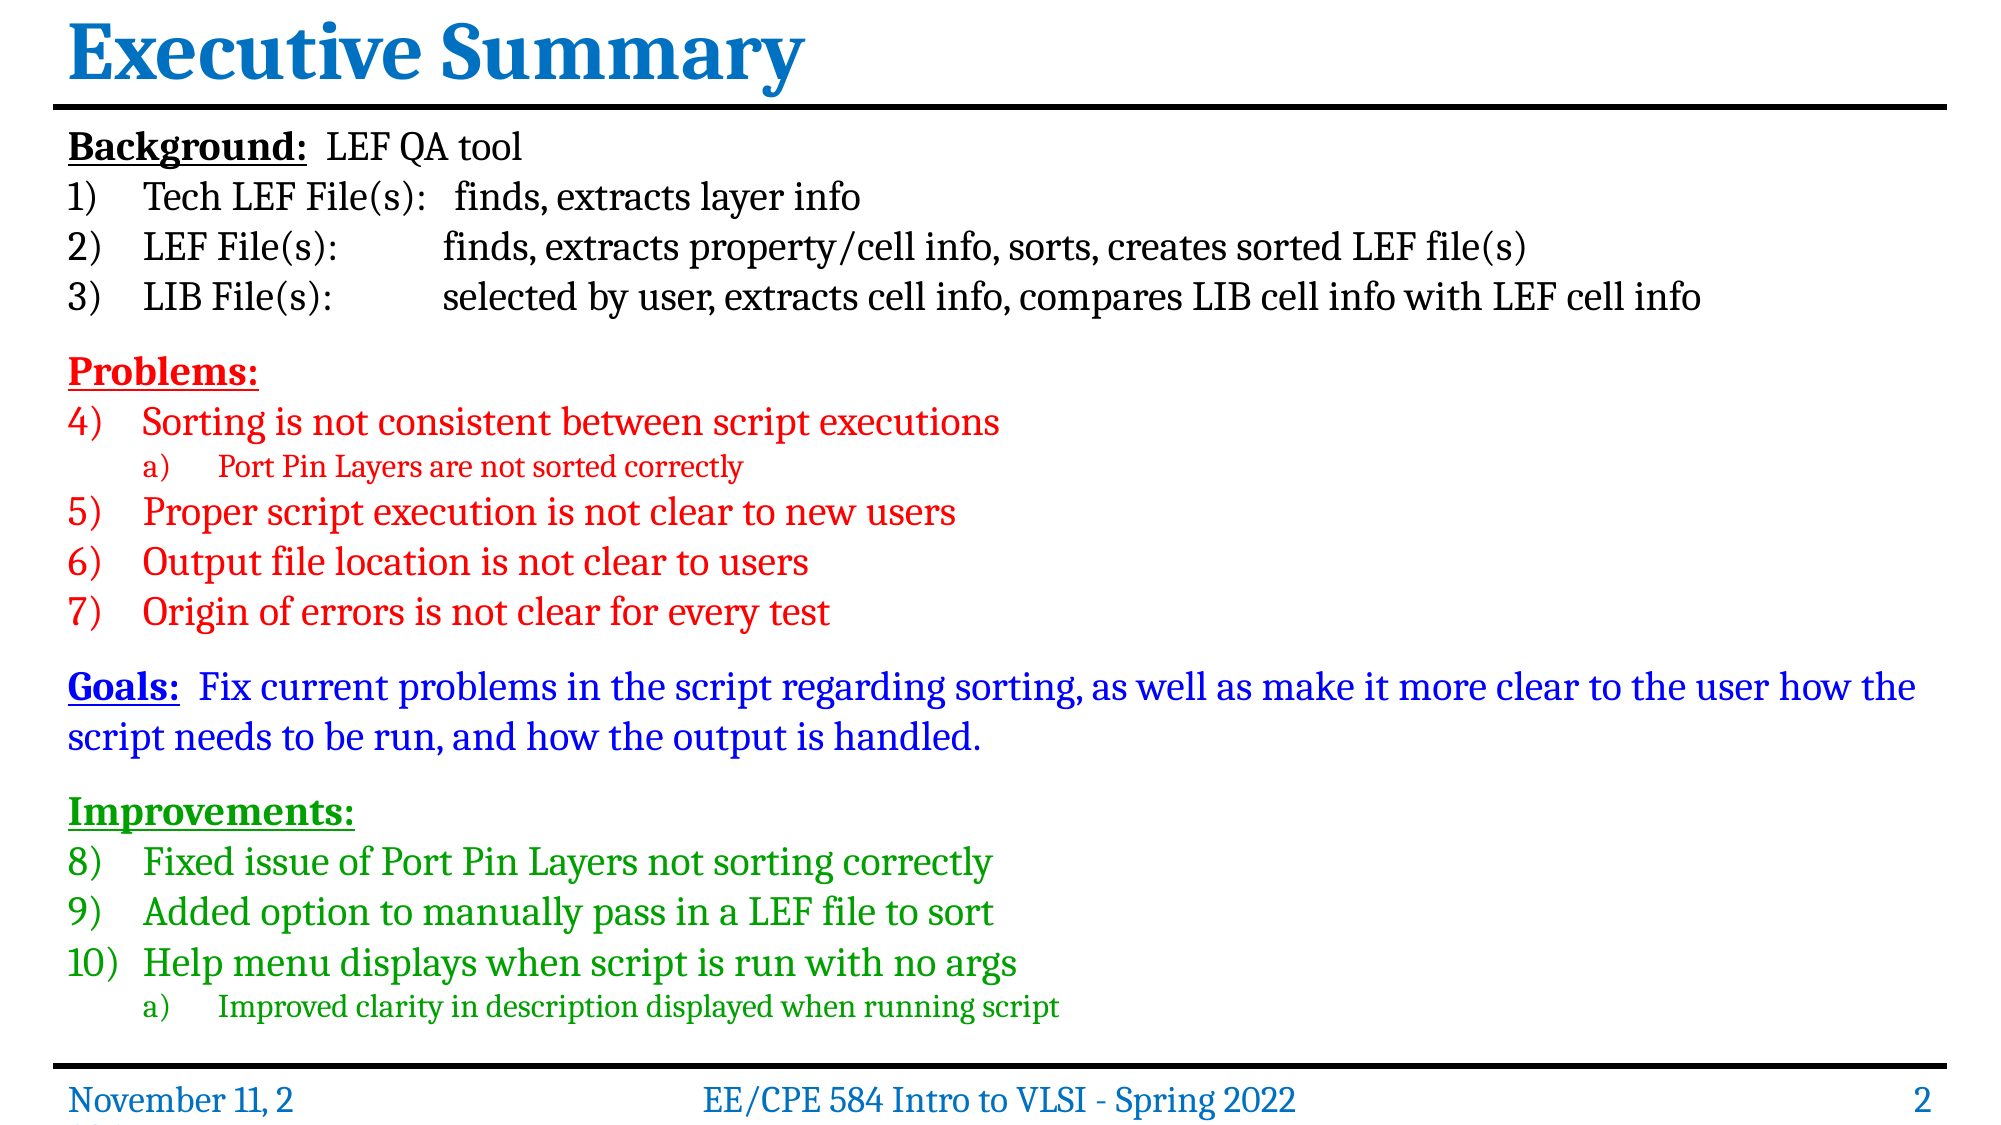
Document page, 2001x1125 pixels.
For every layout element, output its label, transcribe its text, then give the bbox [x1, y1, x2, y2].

list Executive Summary [53, 0, 1947, 112]
list Background: LEF QA tool Tech LEF File(s): finds, extracts layer info LEF File(s): finds, extracts property/cell info, sorts, creates sorted LEF file(s) LIB File(s): selected by user, extracts cell info, compares LIB cell info with LEF cell info Problems: Sorting is not consistent between script executions Port Pin Layers are not sorted correctly Proper script execution is not clear to new users Output file location is not clear to users Origin of errors is not clear for every test Goals: Fix current problems in the script regarding sorting, as well as make it more clear to the user how the script needs to be run, and how the output is handled. Improvements: Fixed issue of Port Pin Layers not sorting correctly Added option to manually pass in a LEF file to sort Help menu displays when script is run with no args Improved clarity in description displayed when running script [53, 112, 1947, 1061]
